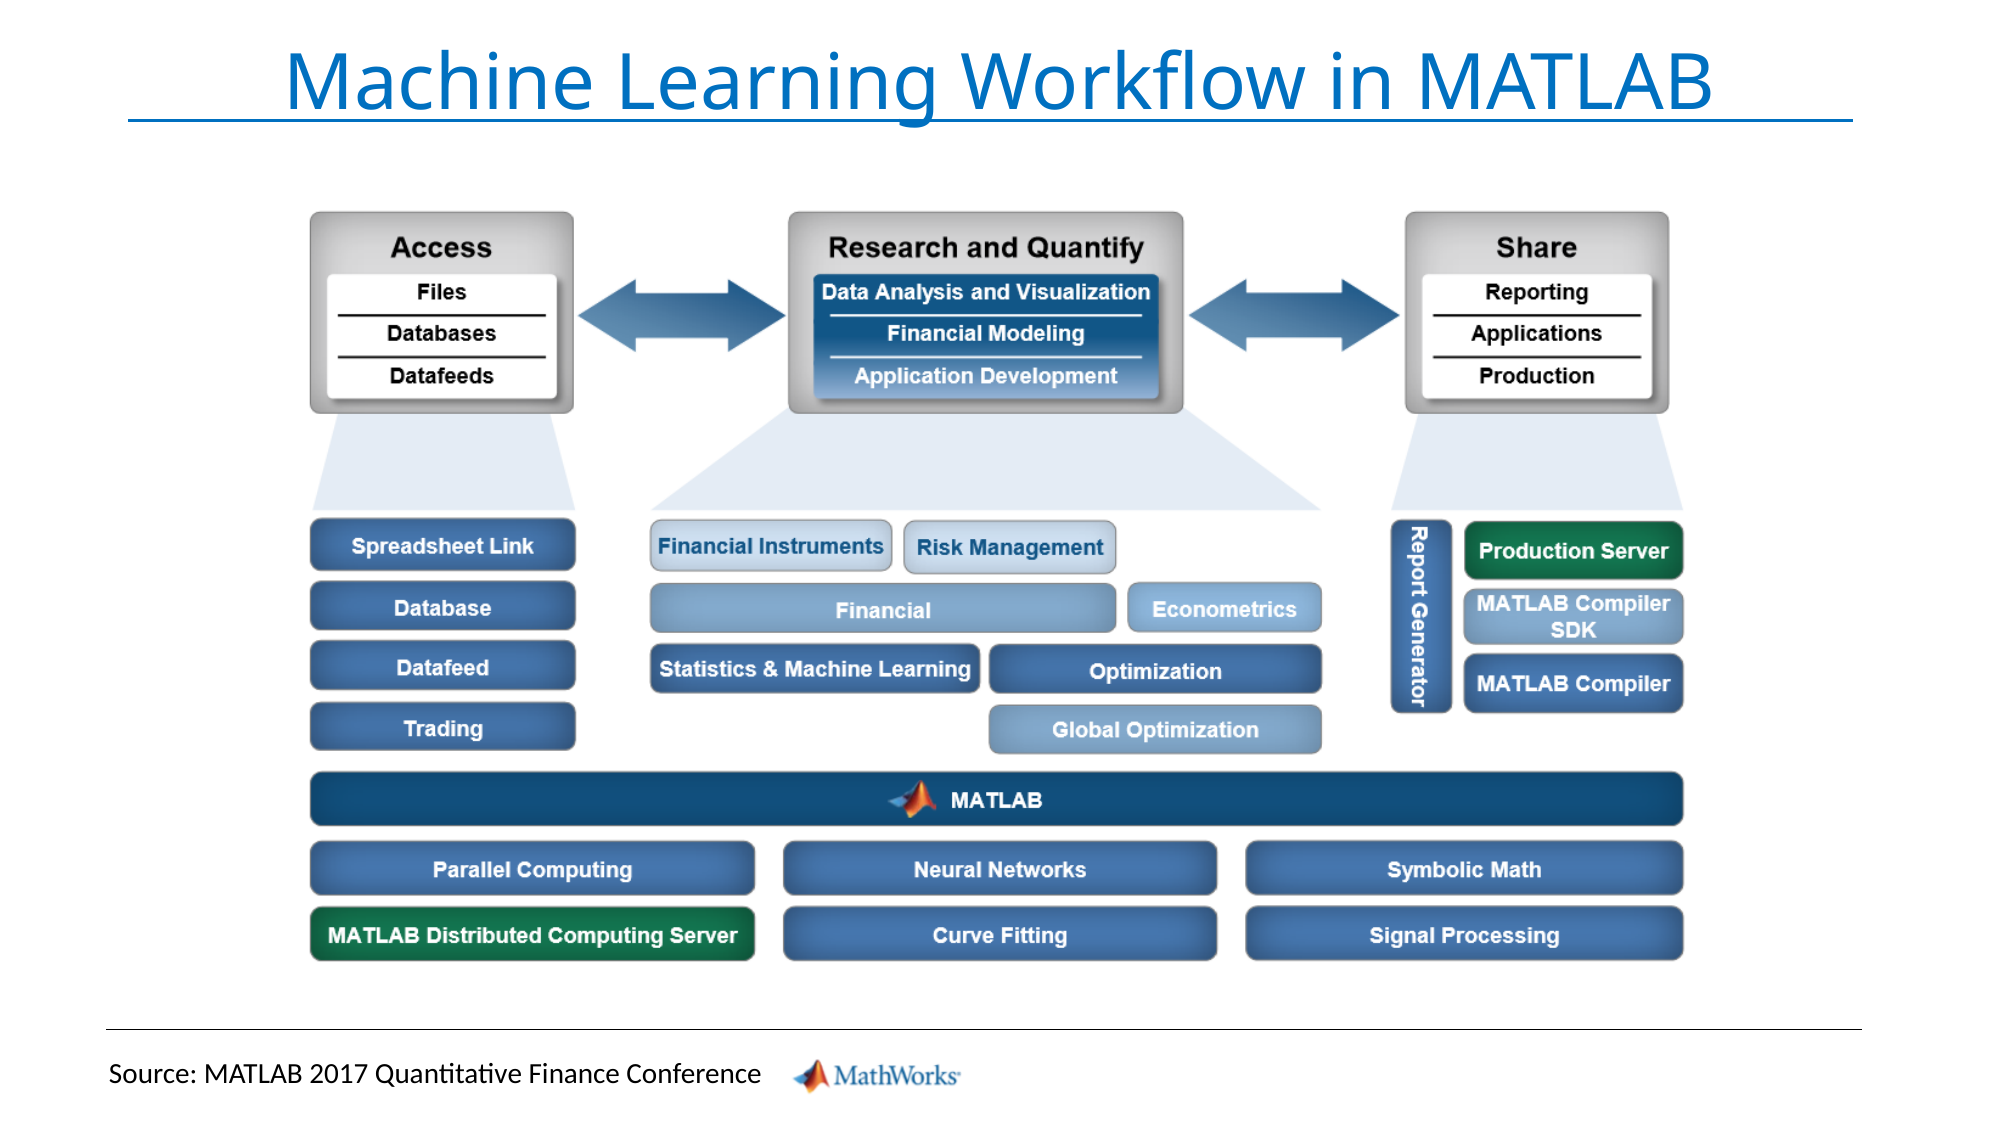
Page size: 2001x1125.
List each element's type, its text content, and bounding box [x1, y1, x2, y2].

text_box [94, 1046, 1347, 1099]
title Machine Learning Workflow in MATLAB [137, 34, 1863, 135]
picture [226, 156, 1755, 993]
